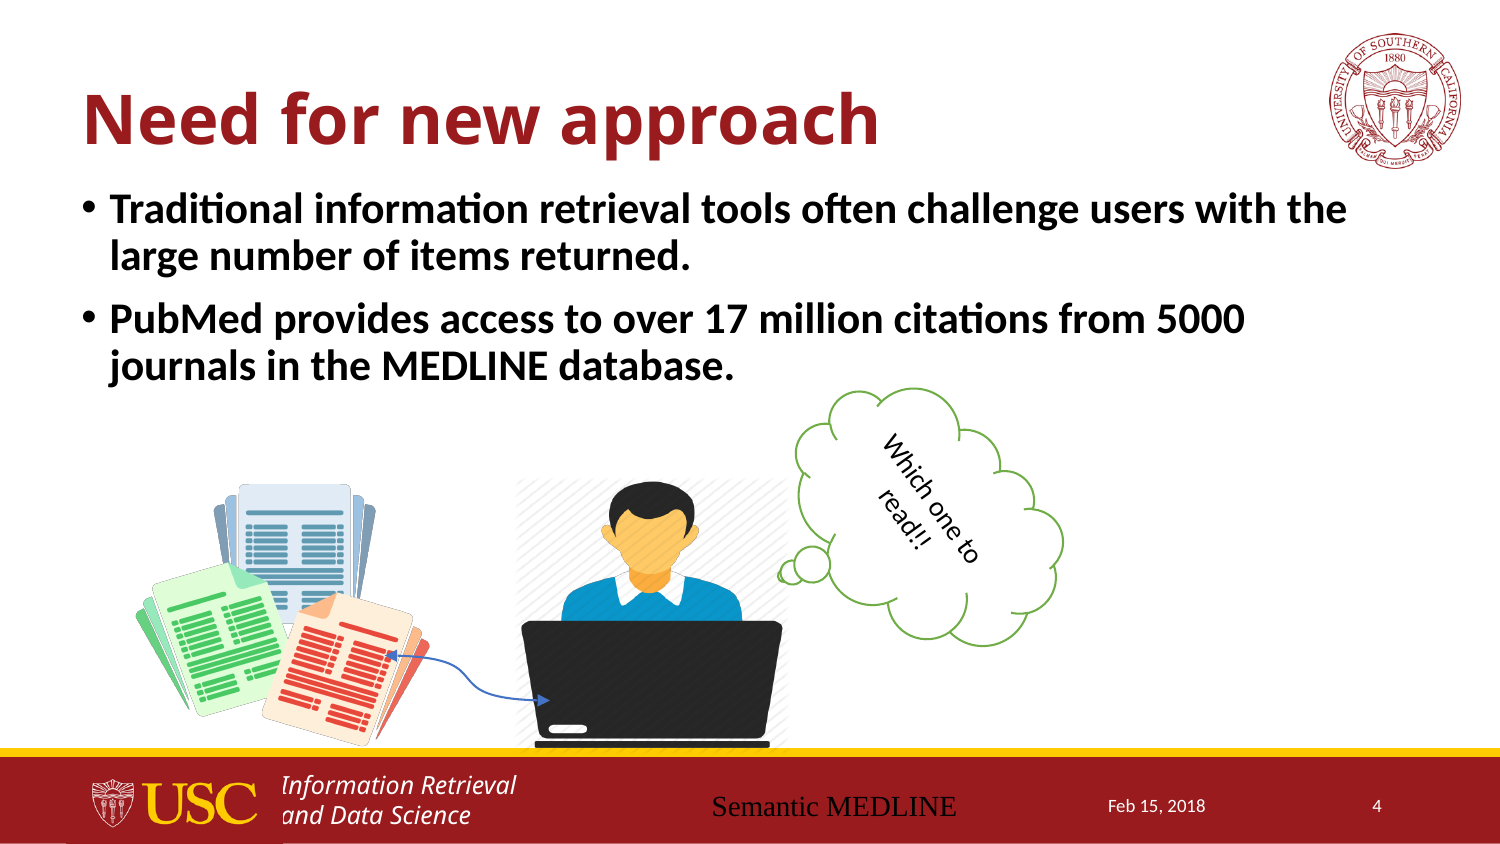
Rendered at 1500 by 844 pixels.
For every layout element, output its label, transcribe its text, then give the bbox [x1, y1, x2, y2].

picture [513, 476, 790, 755]
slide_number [1093, 782, 1308, 827]
picture [1329, 33, 1461, 169]
list Traditional information retrieval tools often challenge users with the large number of items returned. PubMed provides access to over 17 million citations from 5000 journals in the MEDLINE database. [66, 177, 1397, 708]
text_box Which one to read!! [790, 387, 1065, 648]
title Need for new approach [66, 40, 1397, 177]
picture [66, 467, 449, 844]
footer Semantic MEDLINE [621, 782, 1048, 827]
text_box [384, 655, 551, 701]
slide_number 4 [1319, 782, 1397, 827]
